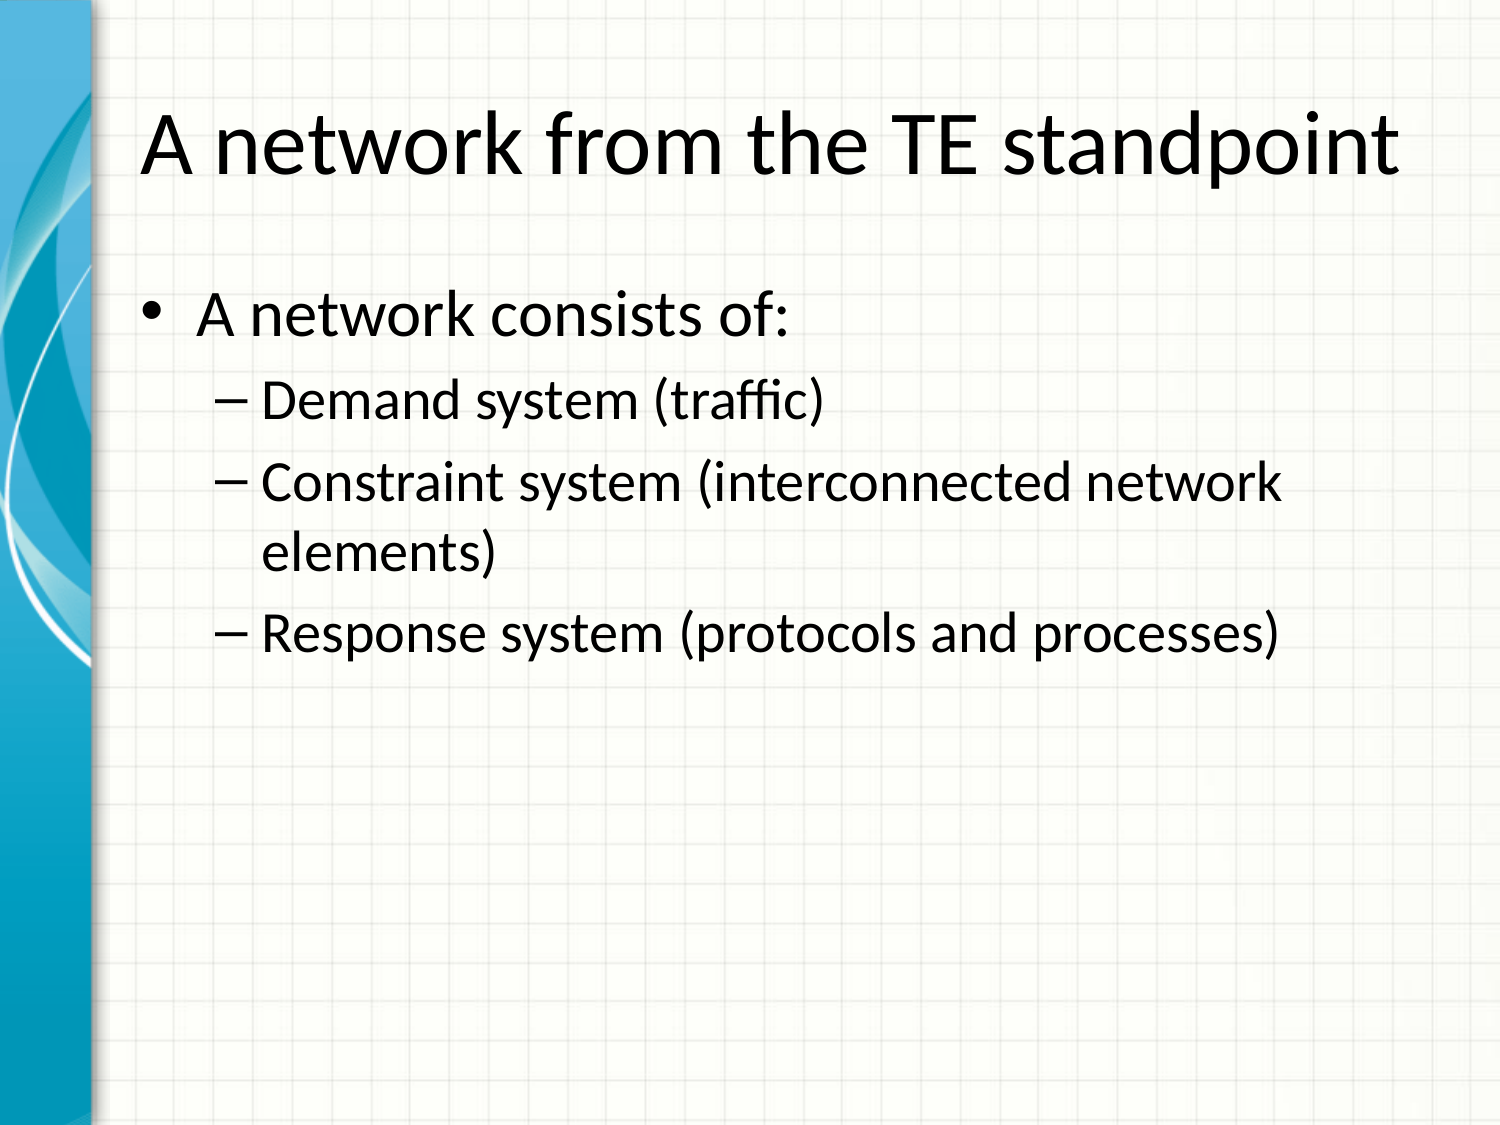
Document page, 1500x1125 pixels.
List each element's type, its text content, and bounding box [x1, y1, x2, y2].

title A network from the TE standpoint [125, 44, 1450, 232]
list A network consists of: Demand system (traffic) Constraint system (interconnected network elements) Response system (protocols and processes) [125, 261, 1450, 967]
picture [0, 0, 1500, 1125]
